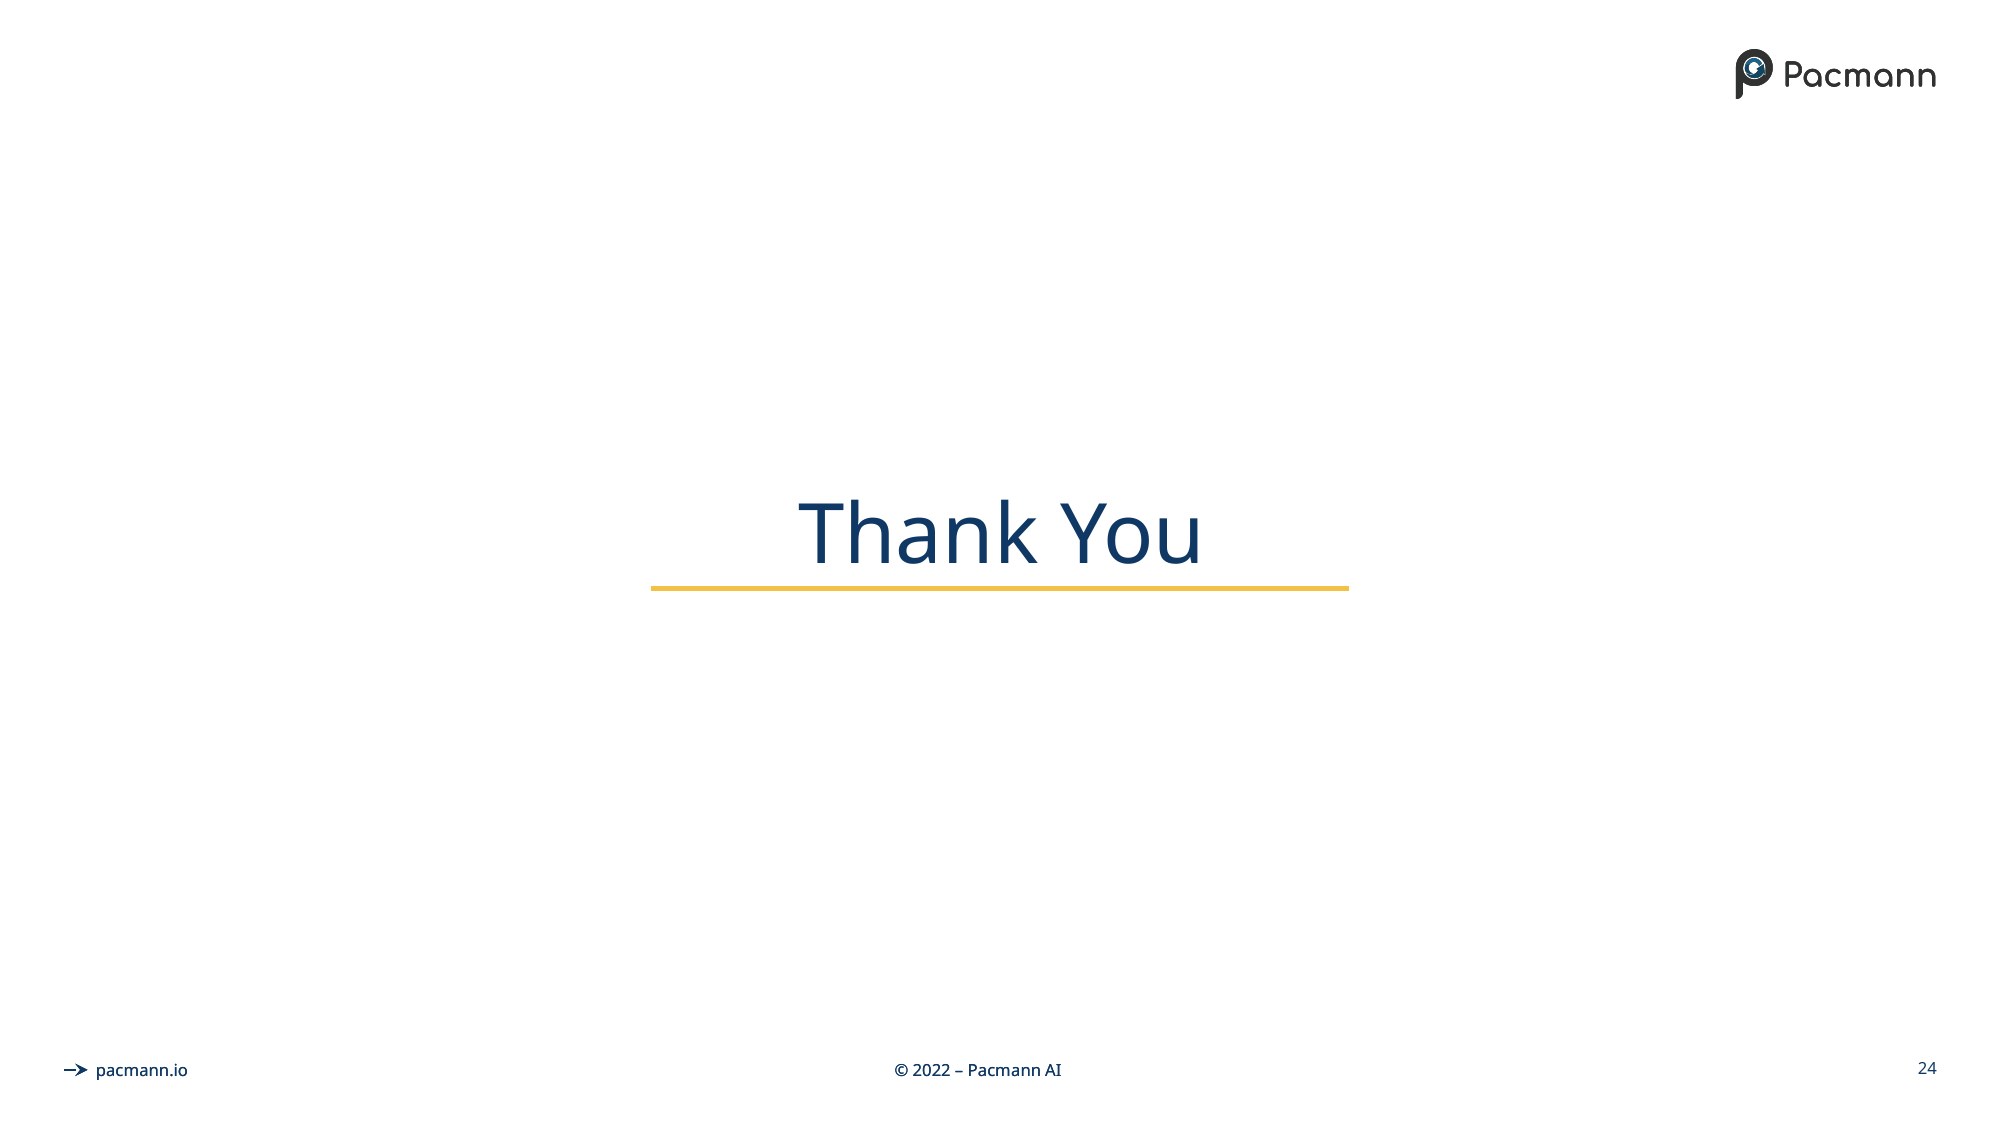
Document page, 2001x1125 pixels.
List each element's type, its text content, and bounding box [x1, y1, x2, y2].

title Thank You [51, 441, 1952, 589]
picture [1707, 36, 1966, 112]
